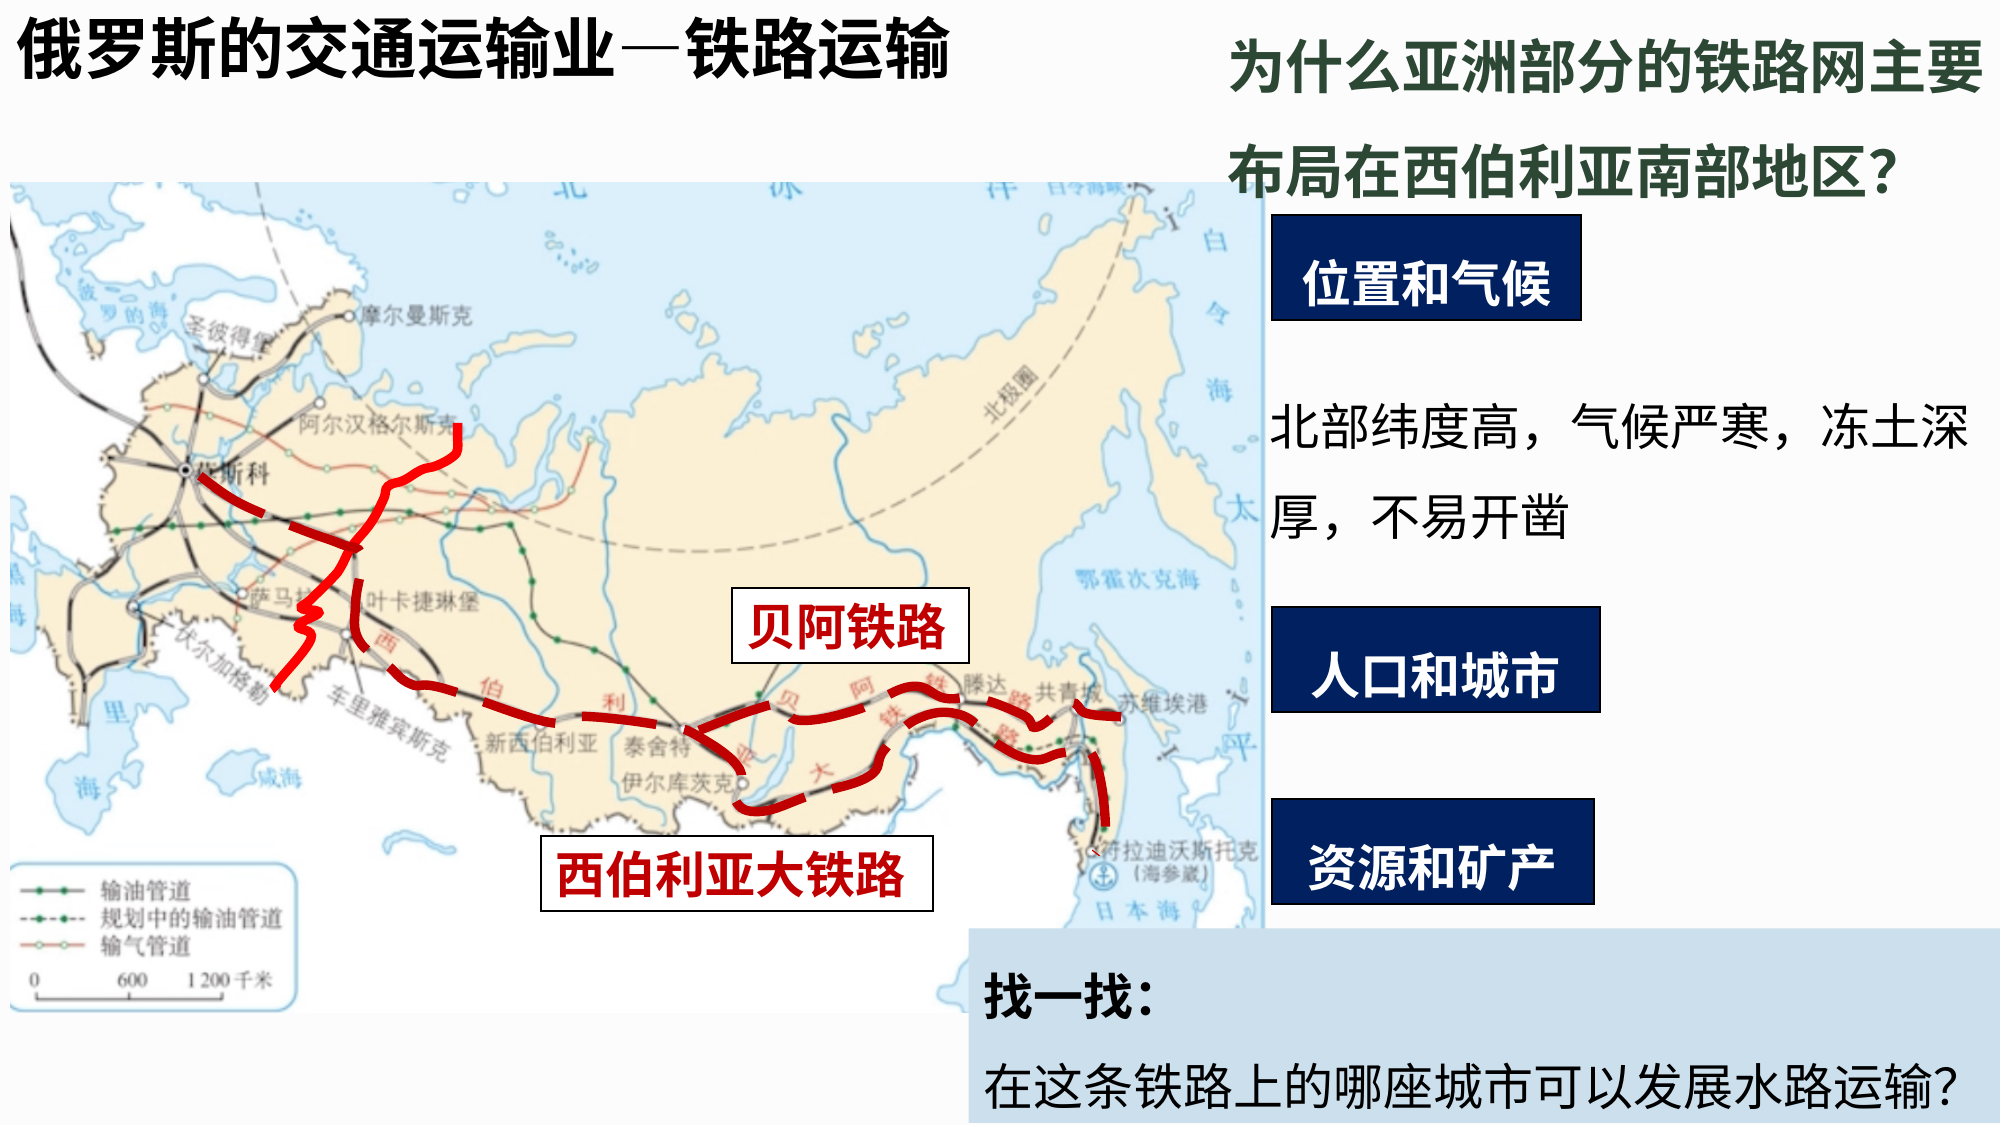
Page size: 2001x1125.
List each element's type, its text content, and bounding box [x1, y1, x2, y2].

picture [10, 182, 1267, 1013]
text_box 北部纬度高，气候严寒，冻土深厚，不易开凿 [1267, 358, 2000, 553]
text_box 位置和气候 [1271, 214, 1582, 321]
text_box 资源和矿产 [1271, 798, 1595, 905]
text_box 人口和城市 [1271, 606, 1601, 713]
text_box 找一找： 在这条铁路上的哪座城市可以发展水路运输？ [968, 927, 2000, 1124]
text_box 俄罗斯的交通运输业—铁路运输 [2, 0, 967, 95]
text_box 为什么亚洲部分的铁路网主要布局在西伯利亚南部地区？ [1212, 0, 2000, 213]
